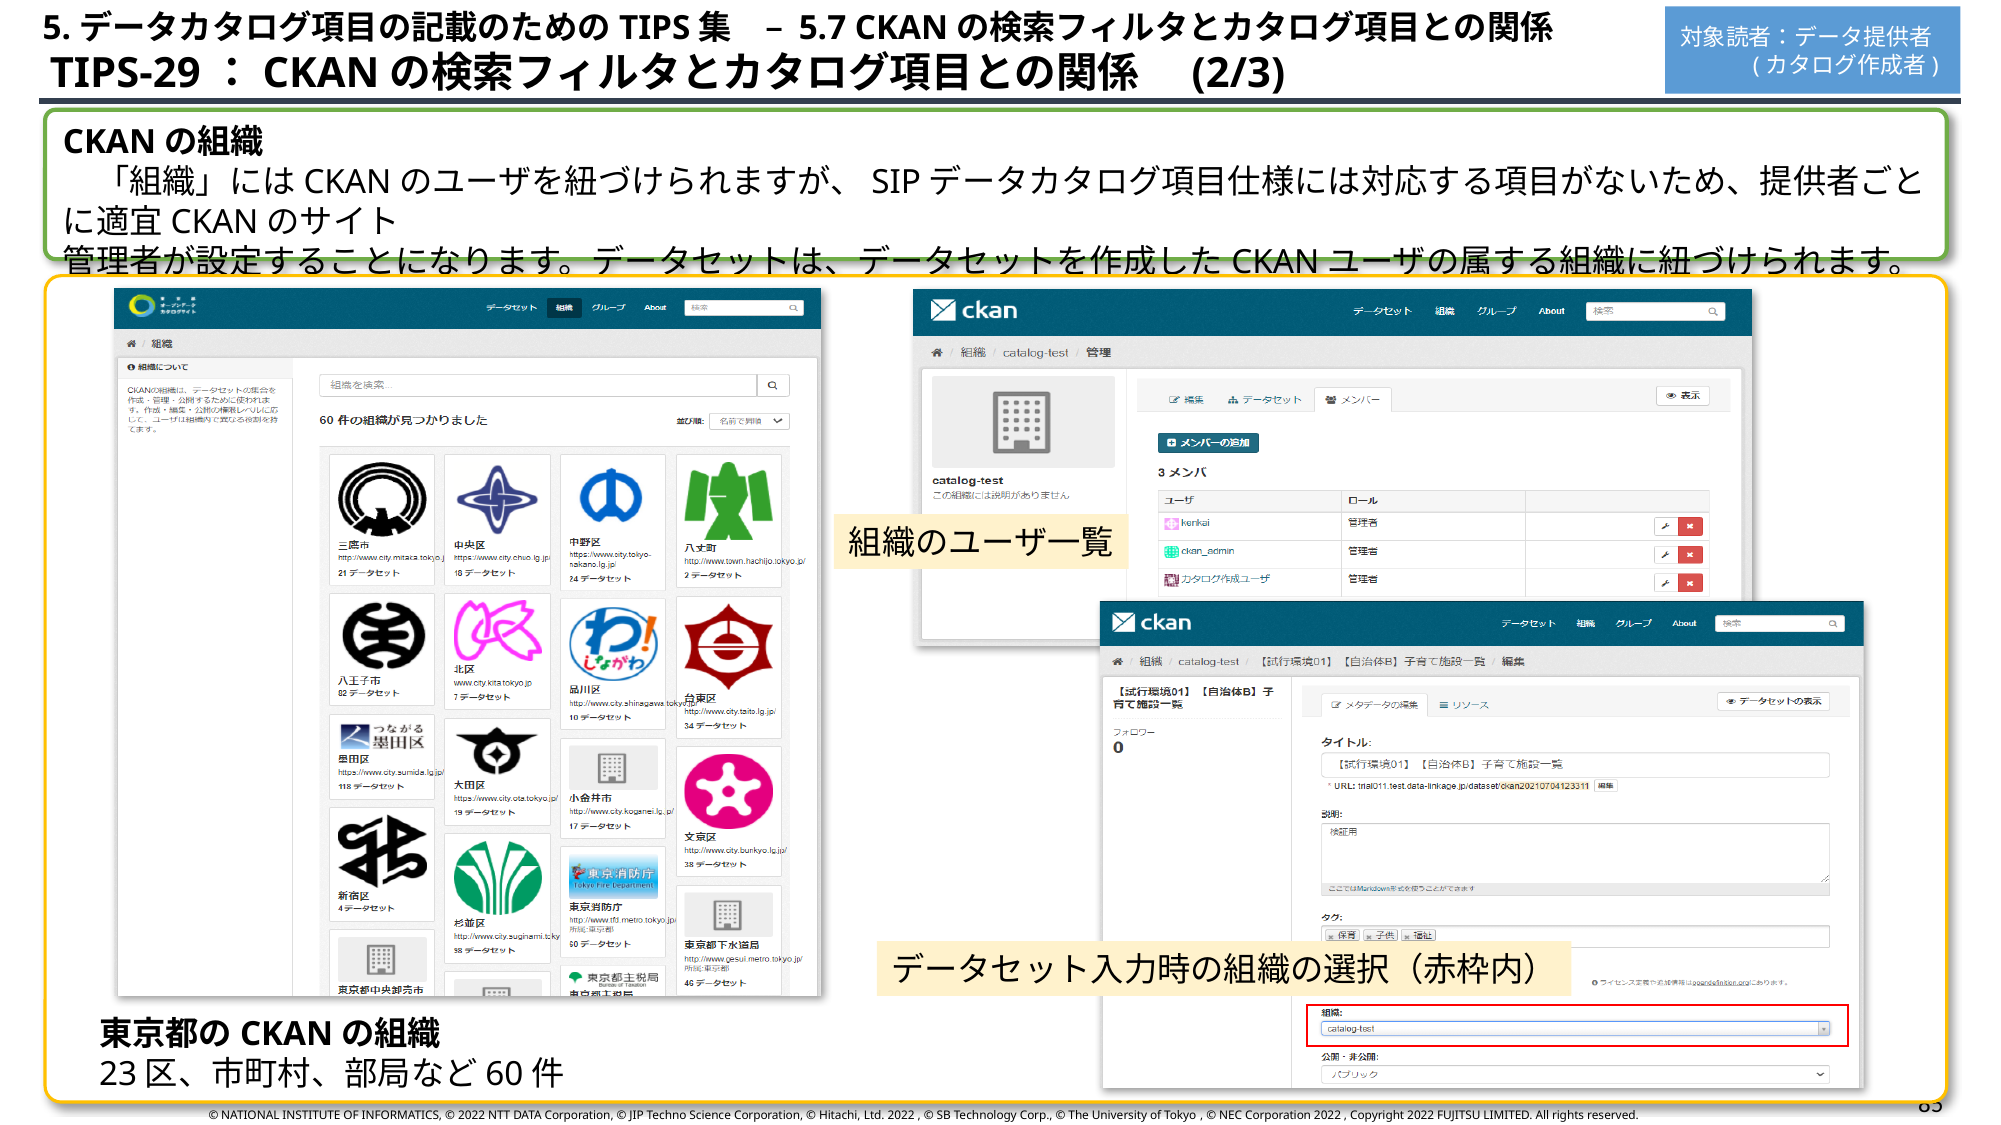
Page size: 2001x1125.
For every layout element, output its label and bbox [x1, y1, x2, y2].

text_box [45, 275, 1947, 1103]
text_box [24, 1, 1987, 104]
text_box [44, 108, 1948, 261]
